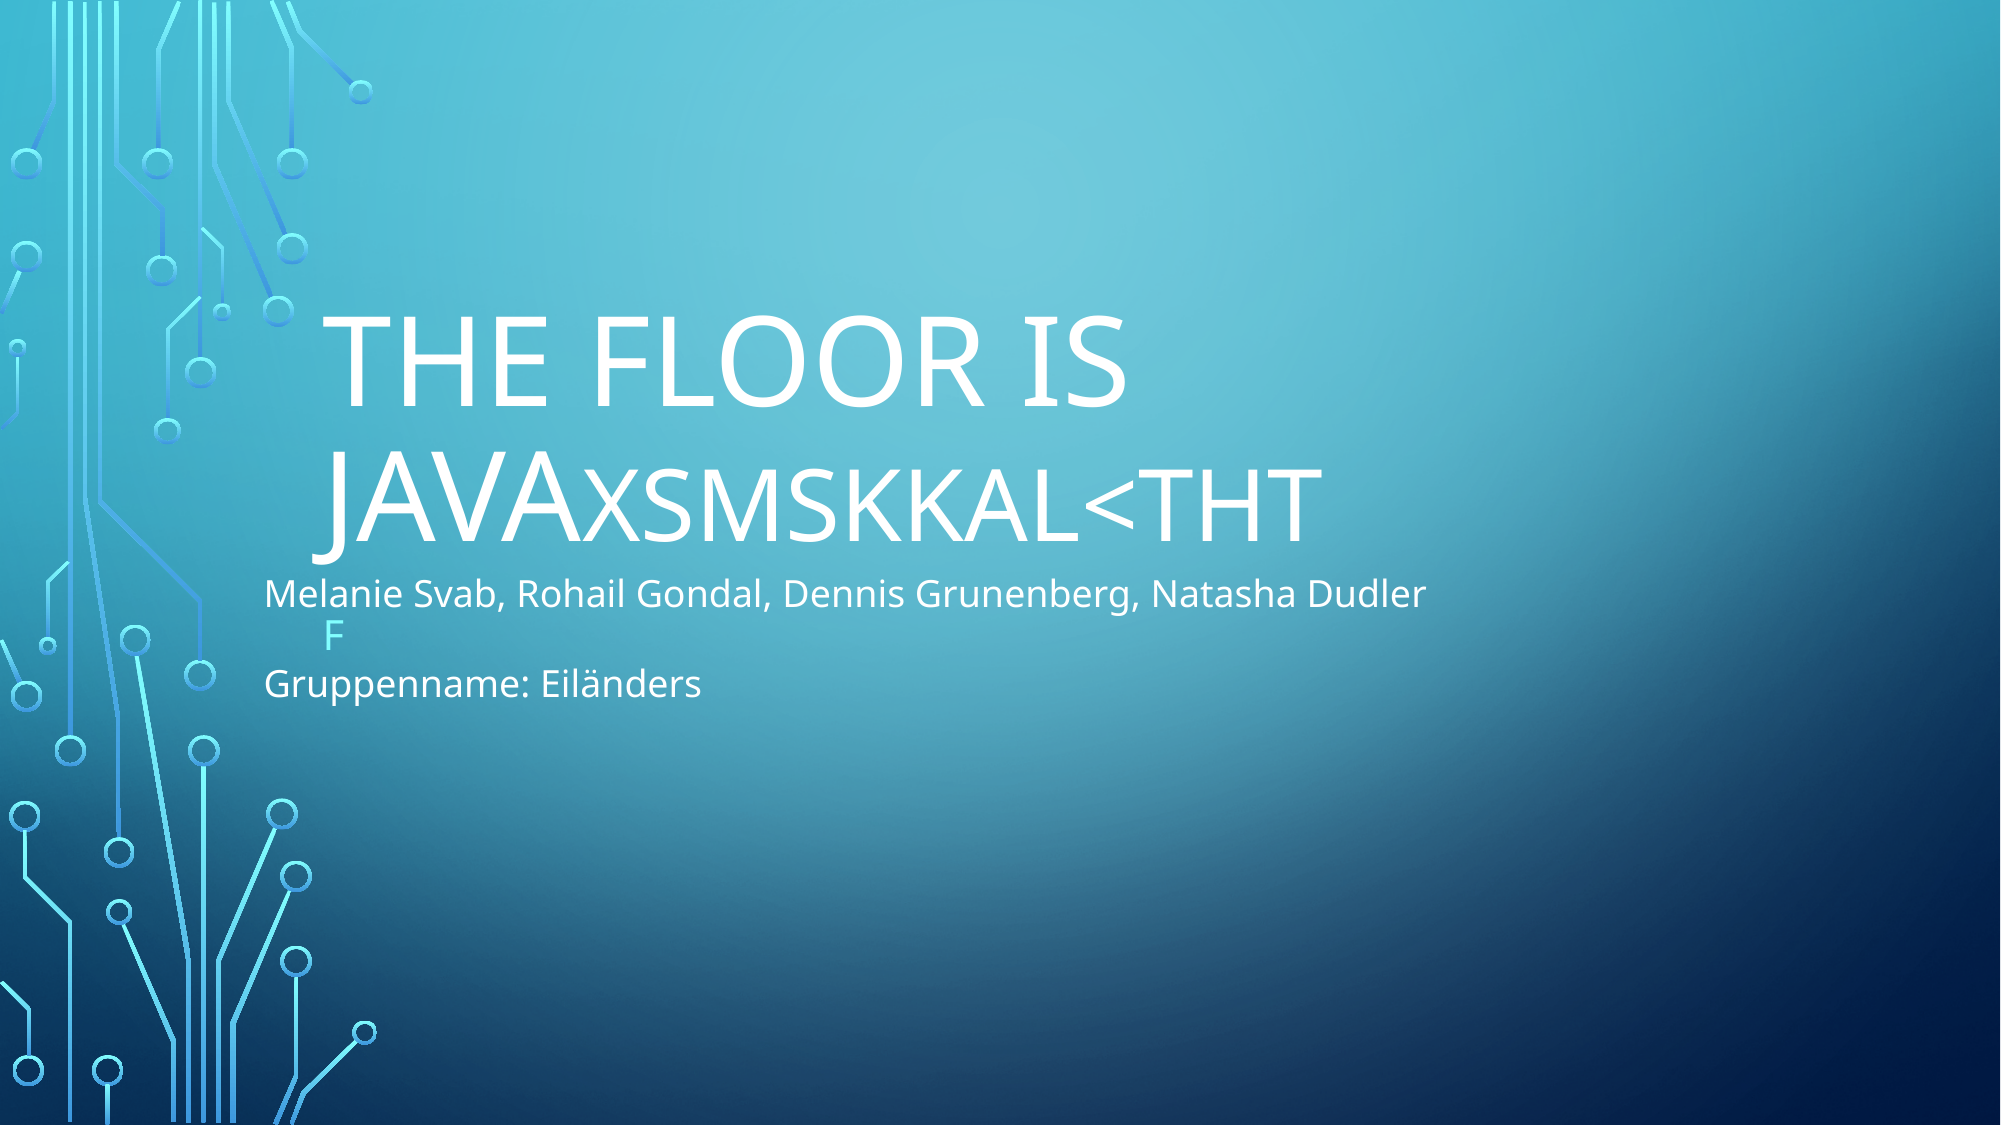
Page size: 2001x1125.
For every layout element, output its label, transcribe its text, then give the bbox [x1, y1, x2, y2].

subtitle f [307, 590, 1750, 863]
text_box Melanie Svab, Rohail Gondal, Dennis Grunenberg, Natasha Dudler Gruppenname: Eiländers [248, 562, 1443, 713]
title the floor is javaxsmskkal<Tht [307, 184, 1750, 576]
